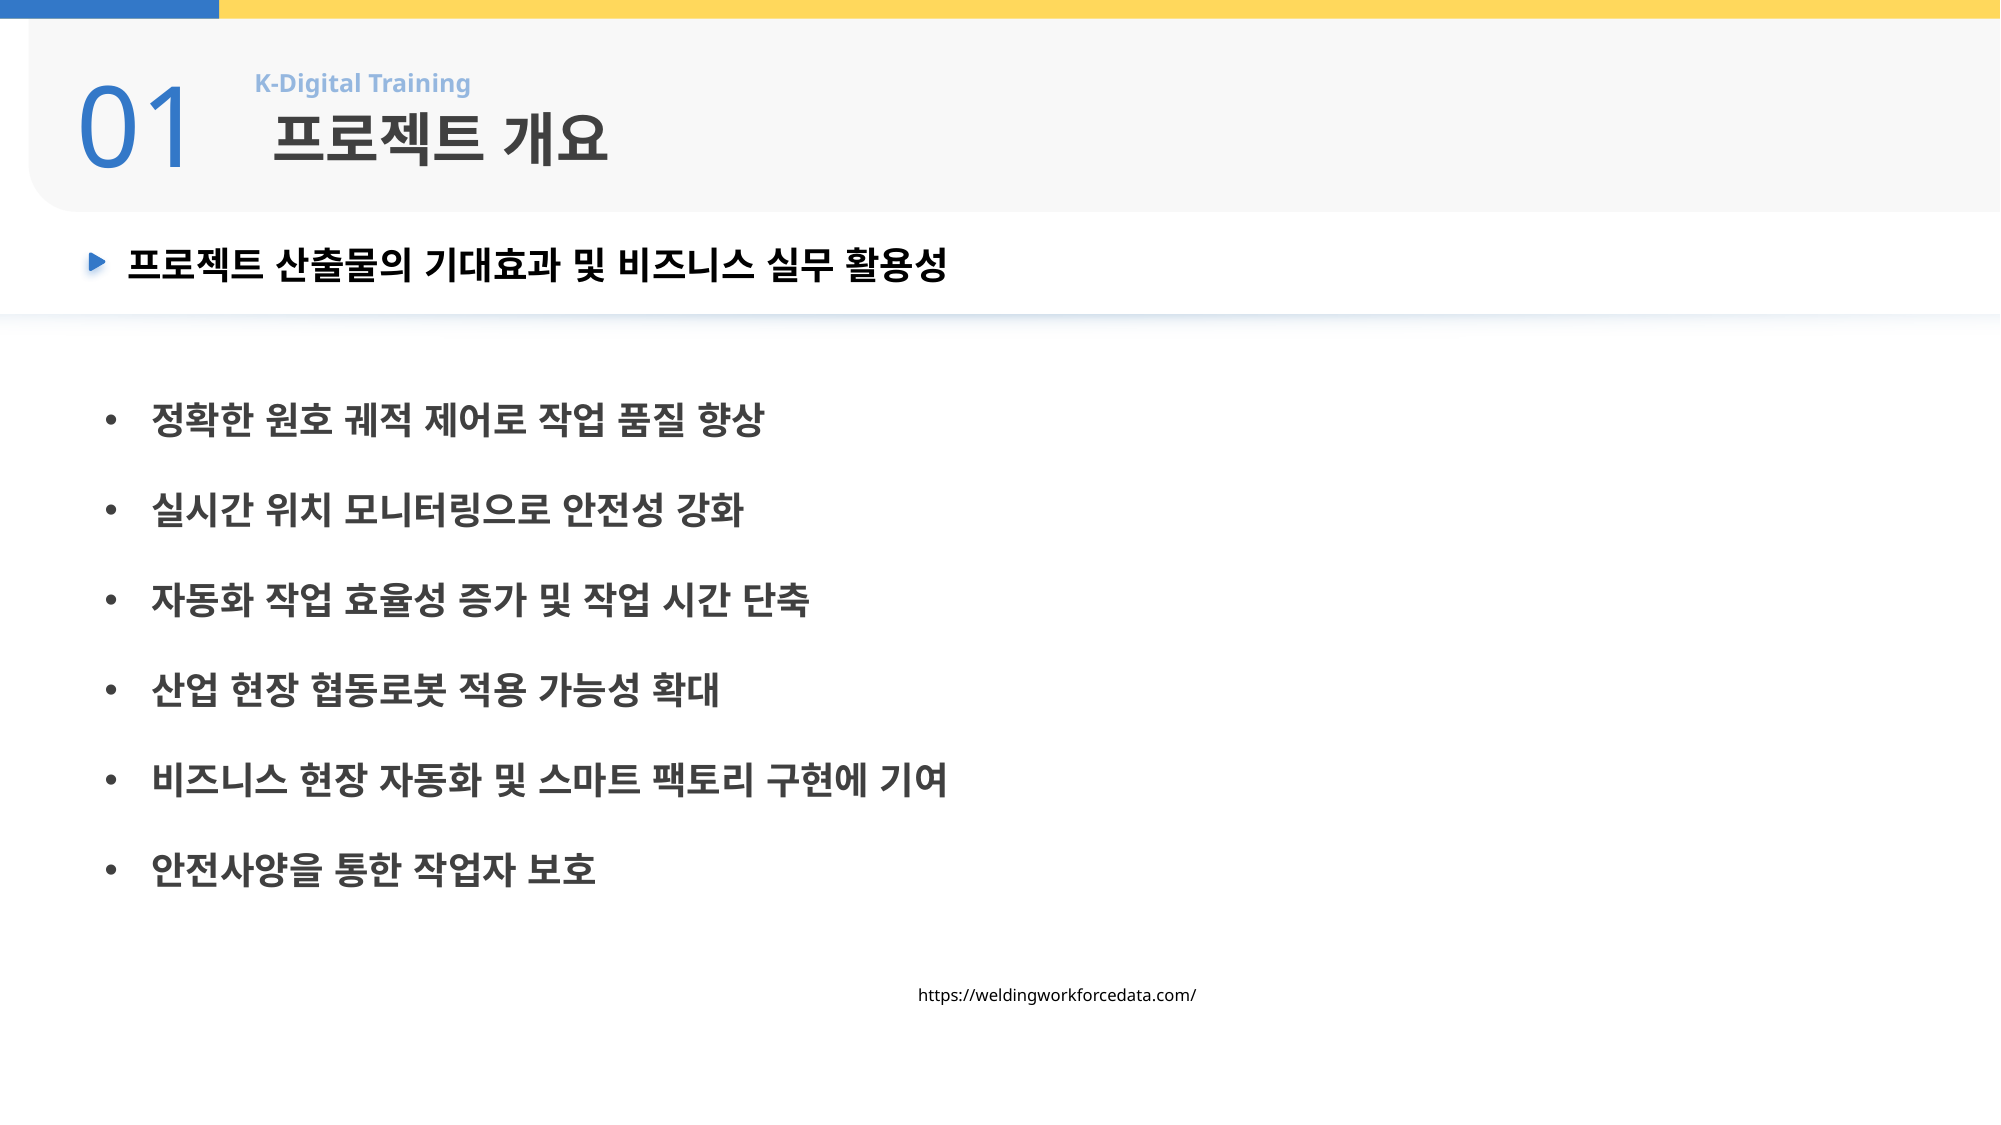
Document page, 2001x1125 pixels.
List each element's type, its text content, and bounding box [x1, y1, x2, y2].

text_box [88, 353, 1816, 441]
text_box [0, 0, 220, 19]
text_box [27, 19, 2000, 213]
text_box [220, 0, 2000, 19]
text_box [88, 234, 1816, 314]
text_box 정확한 원호 궤적 제어로 작업 품질 향상 실시간 위치 모니터링으로 안전성 강화 자동화 작업 효율성 증가 및 작업 시간 단축 산업 현장 협동로봇 적용 가능성 확대 비즈니스 현장 자동화 및 스마트 팩토리 구현에 기여 안전사양을 통한 작업자 보호 [89, 389, 1957, 1095]
picture [0, 314, 2000, 353]
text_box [61, 54, 1056, 191]
